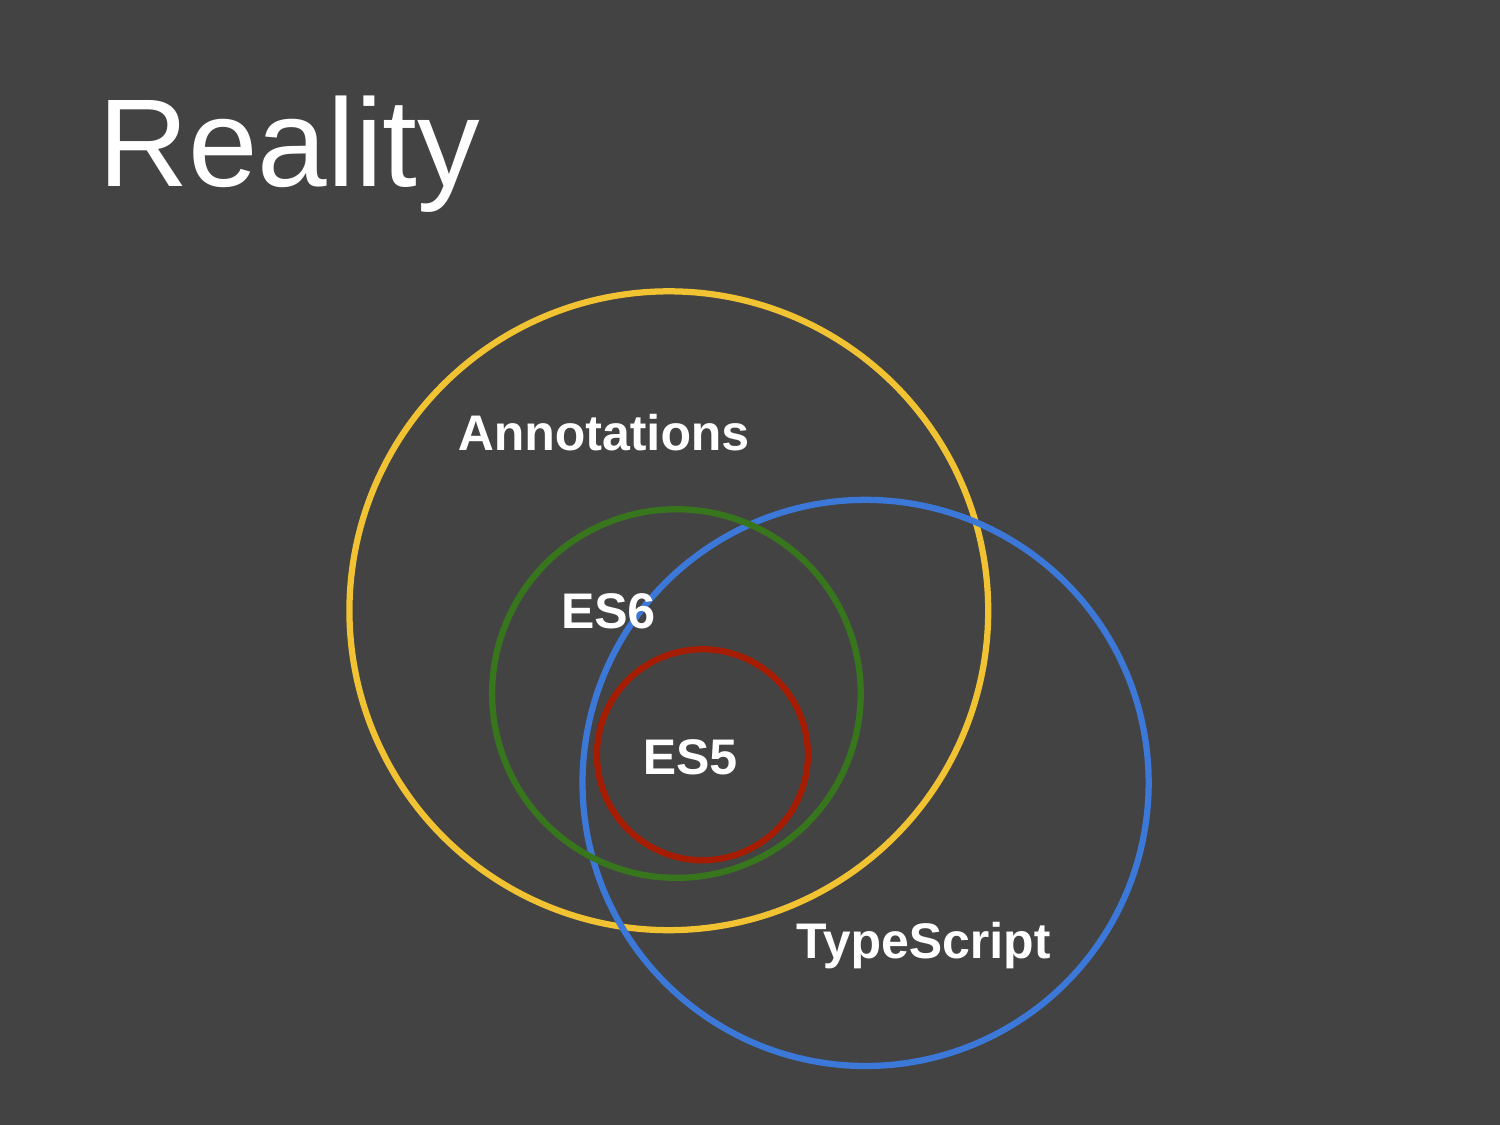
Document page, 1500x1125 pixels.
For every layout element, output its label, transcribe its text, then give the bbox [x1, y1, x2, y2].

text_box ES5 [596, 649, 808, 861]
text_box TypeScript [592, 499, 1149, 1067]
text_box Annotations [349, 291, 976, 927]
text_box Reality [83, 56, 1417, 217]
text_box ES6 [492, 509, 861, 878]
